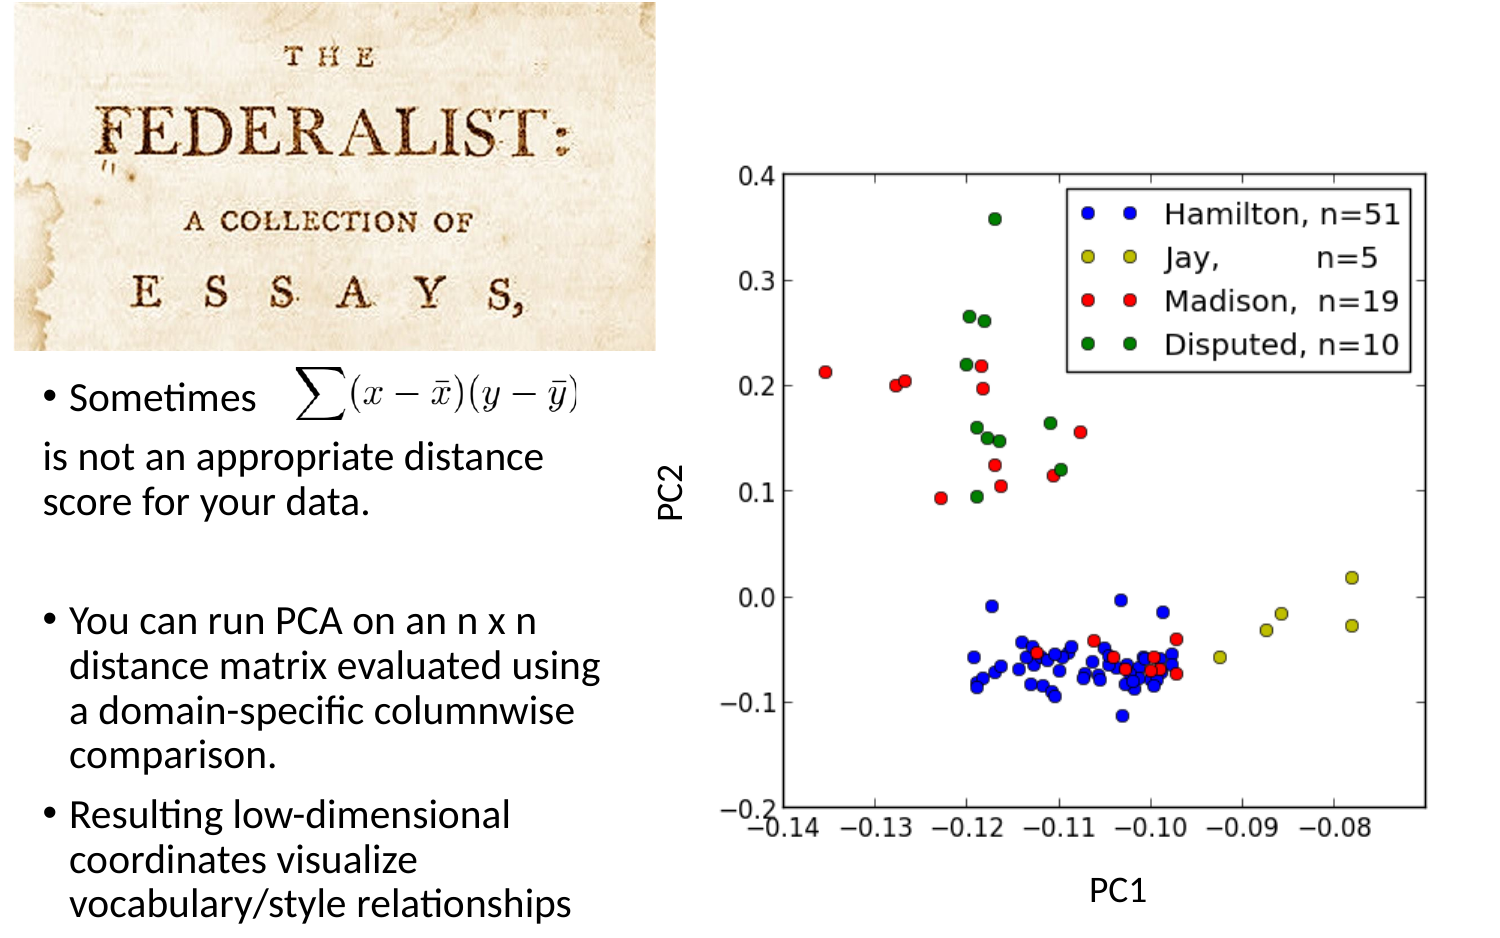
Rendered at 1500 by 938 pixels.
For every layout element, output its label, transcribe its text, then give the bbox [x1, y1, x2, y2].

text_box PC1 [1074, 888, 1163, 917]
picture [295, 366, 577, 420]
list Sometimes is not an appropriate distance score for your data. You can run PCA on an n x n distance matrix evaluated using a domain-specific columnwise comparison. Resulting low-dimensional coordinates visualize vocabulary/style relationships [27, 367, 642, 936]
picture [13, 2, 656, 351]
picture [681, 97, 1500, 888]
text_box PC2 [637, 449, 681, 538]
